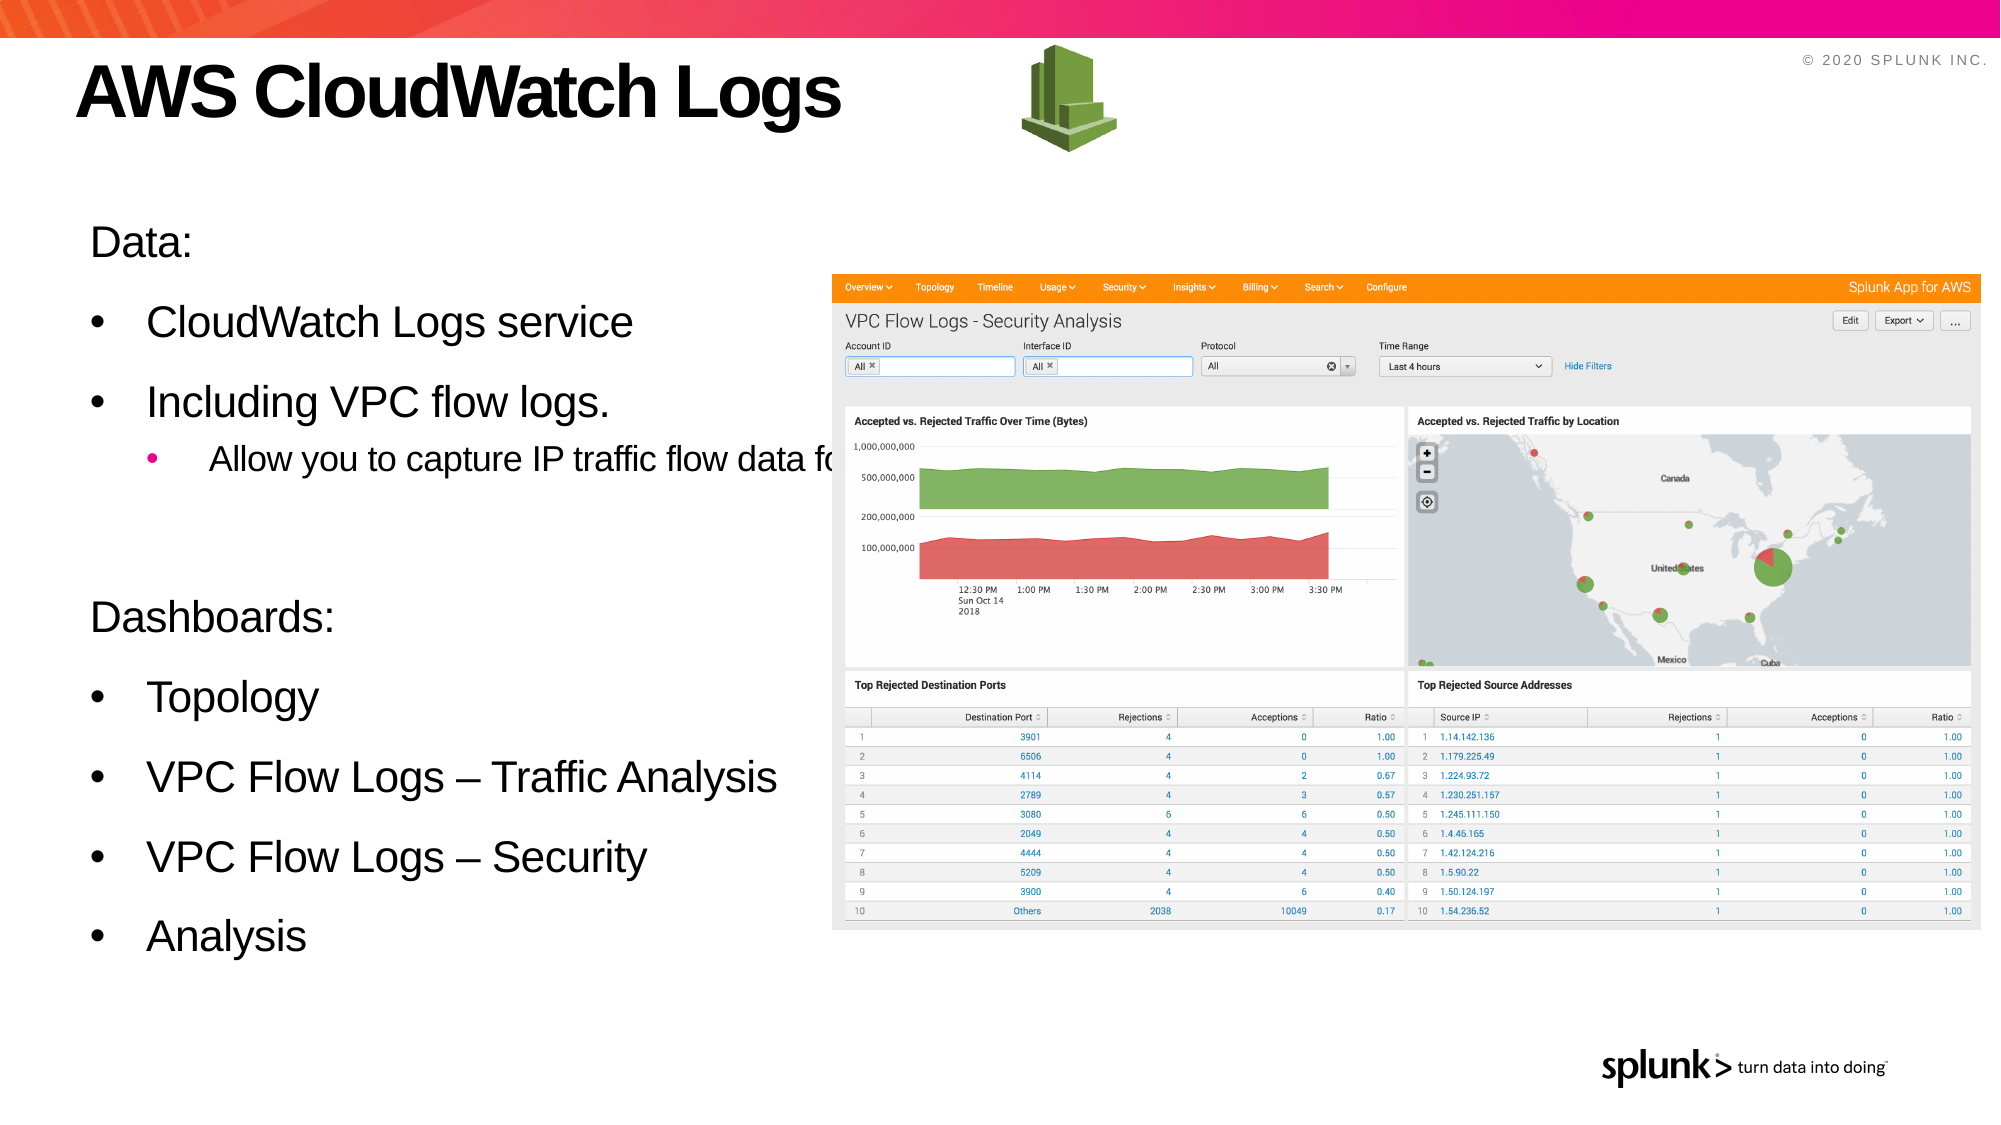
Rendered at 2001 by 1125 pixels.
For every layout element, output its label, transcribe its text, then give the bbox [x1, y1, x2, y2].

picture [831, 274, 1981, 930]
picture [1602, 1049, 1888, 1088]
title AWS CloudWatch Logs [74, 50, 1013, 124]
list Data: CloudWatch Logs service Including VPC flow logs. Allow you to capture IP traffic flow data for the network interfaces in your resources. Dashboards: Topology VPC Flow Logs – Traffic Analysis VPC Flow Logs – Security Analysis [74, 210, 1926, 969]
title AWS CloudWatch Logs [1125, 50, 1926, 124]
picture [1013, 42, 1125, 154]
picture [0, 0, 2000, 38]
